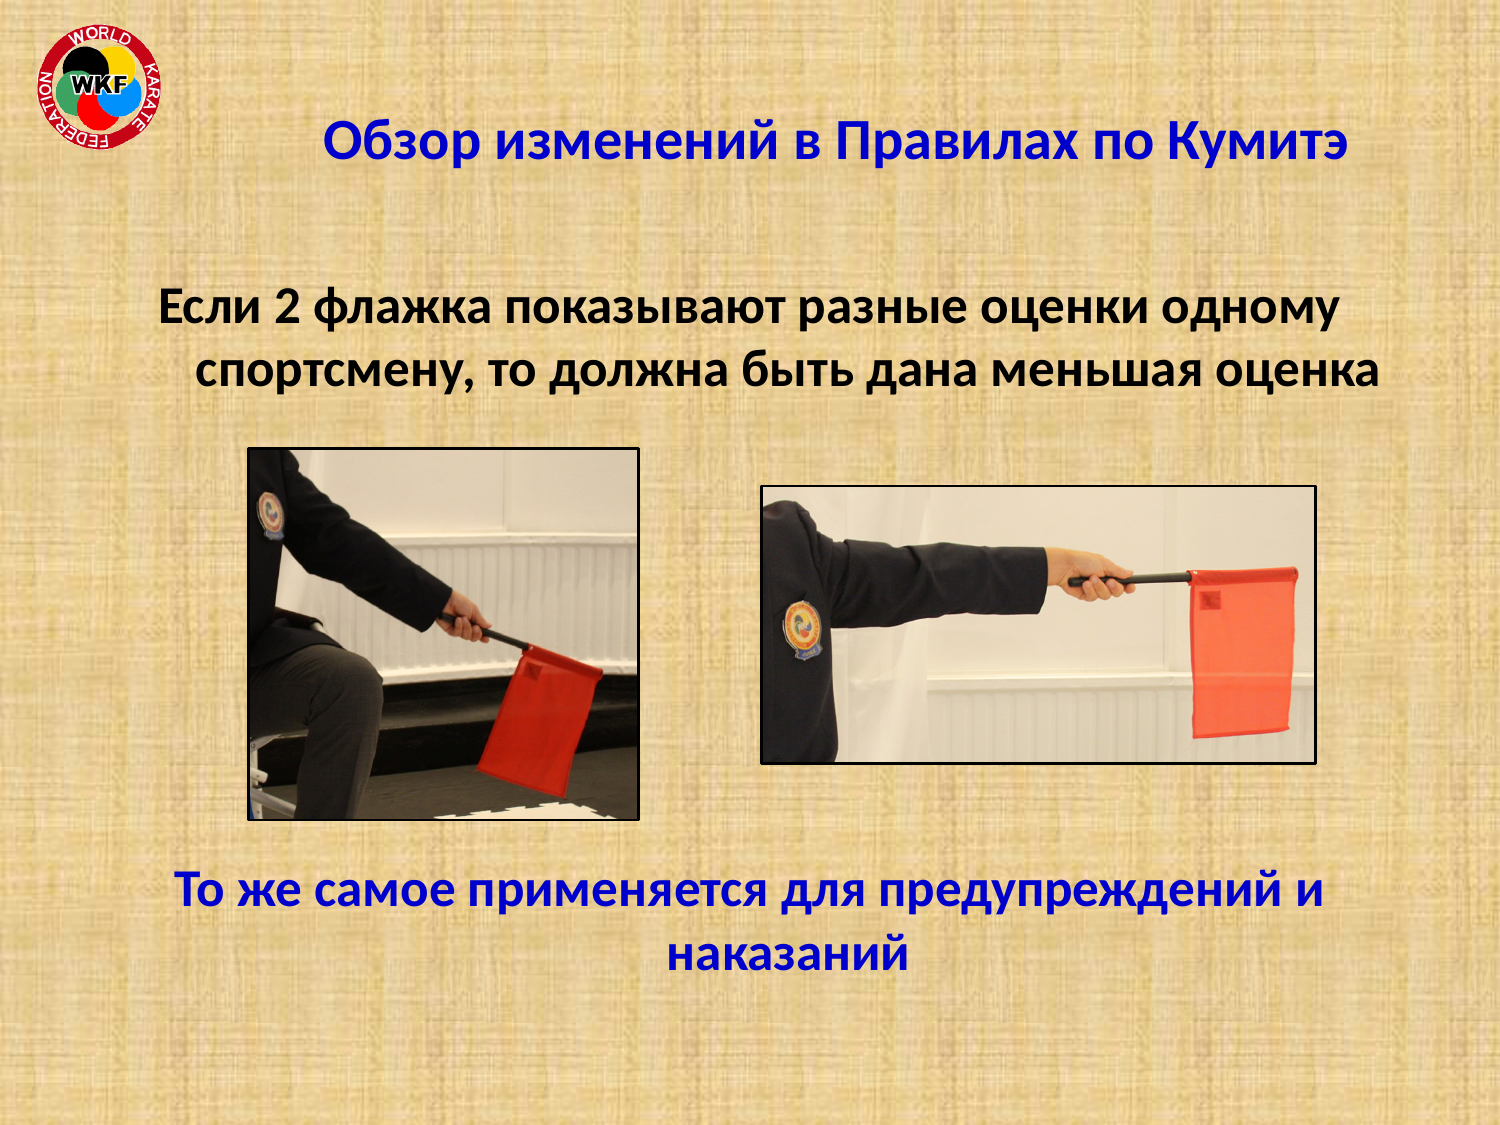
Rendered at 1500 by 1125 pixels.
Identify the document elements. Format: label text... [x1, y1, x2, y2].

list Если 2 флажка показывают разные оценки одному спортсмену, то должна быть дана меньшая оценка То же самое применяется для предупреждений и наказаний [75, 262, 1425, 1075]
picture [0, 0, 1500, 1125]
title Обзор изменений в Правилах по Кумитэ [69, 42, 1475, 230]
